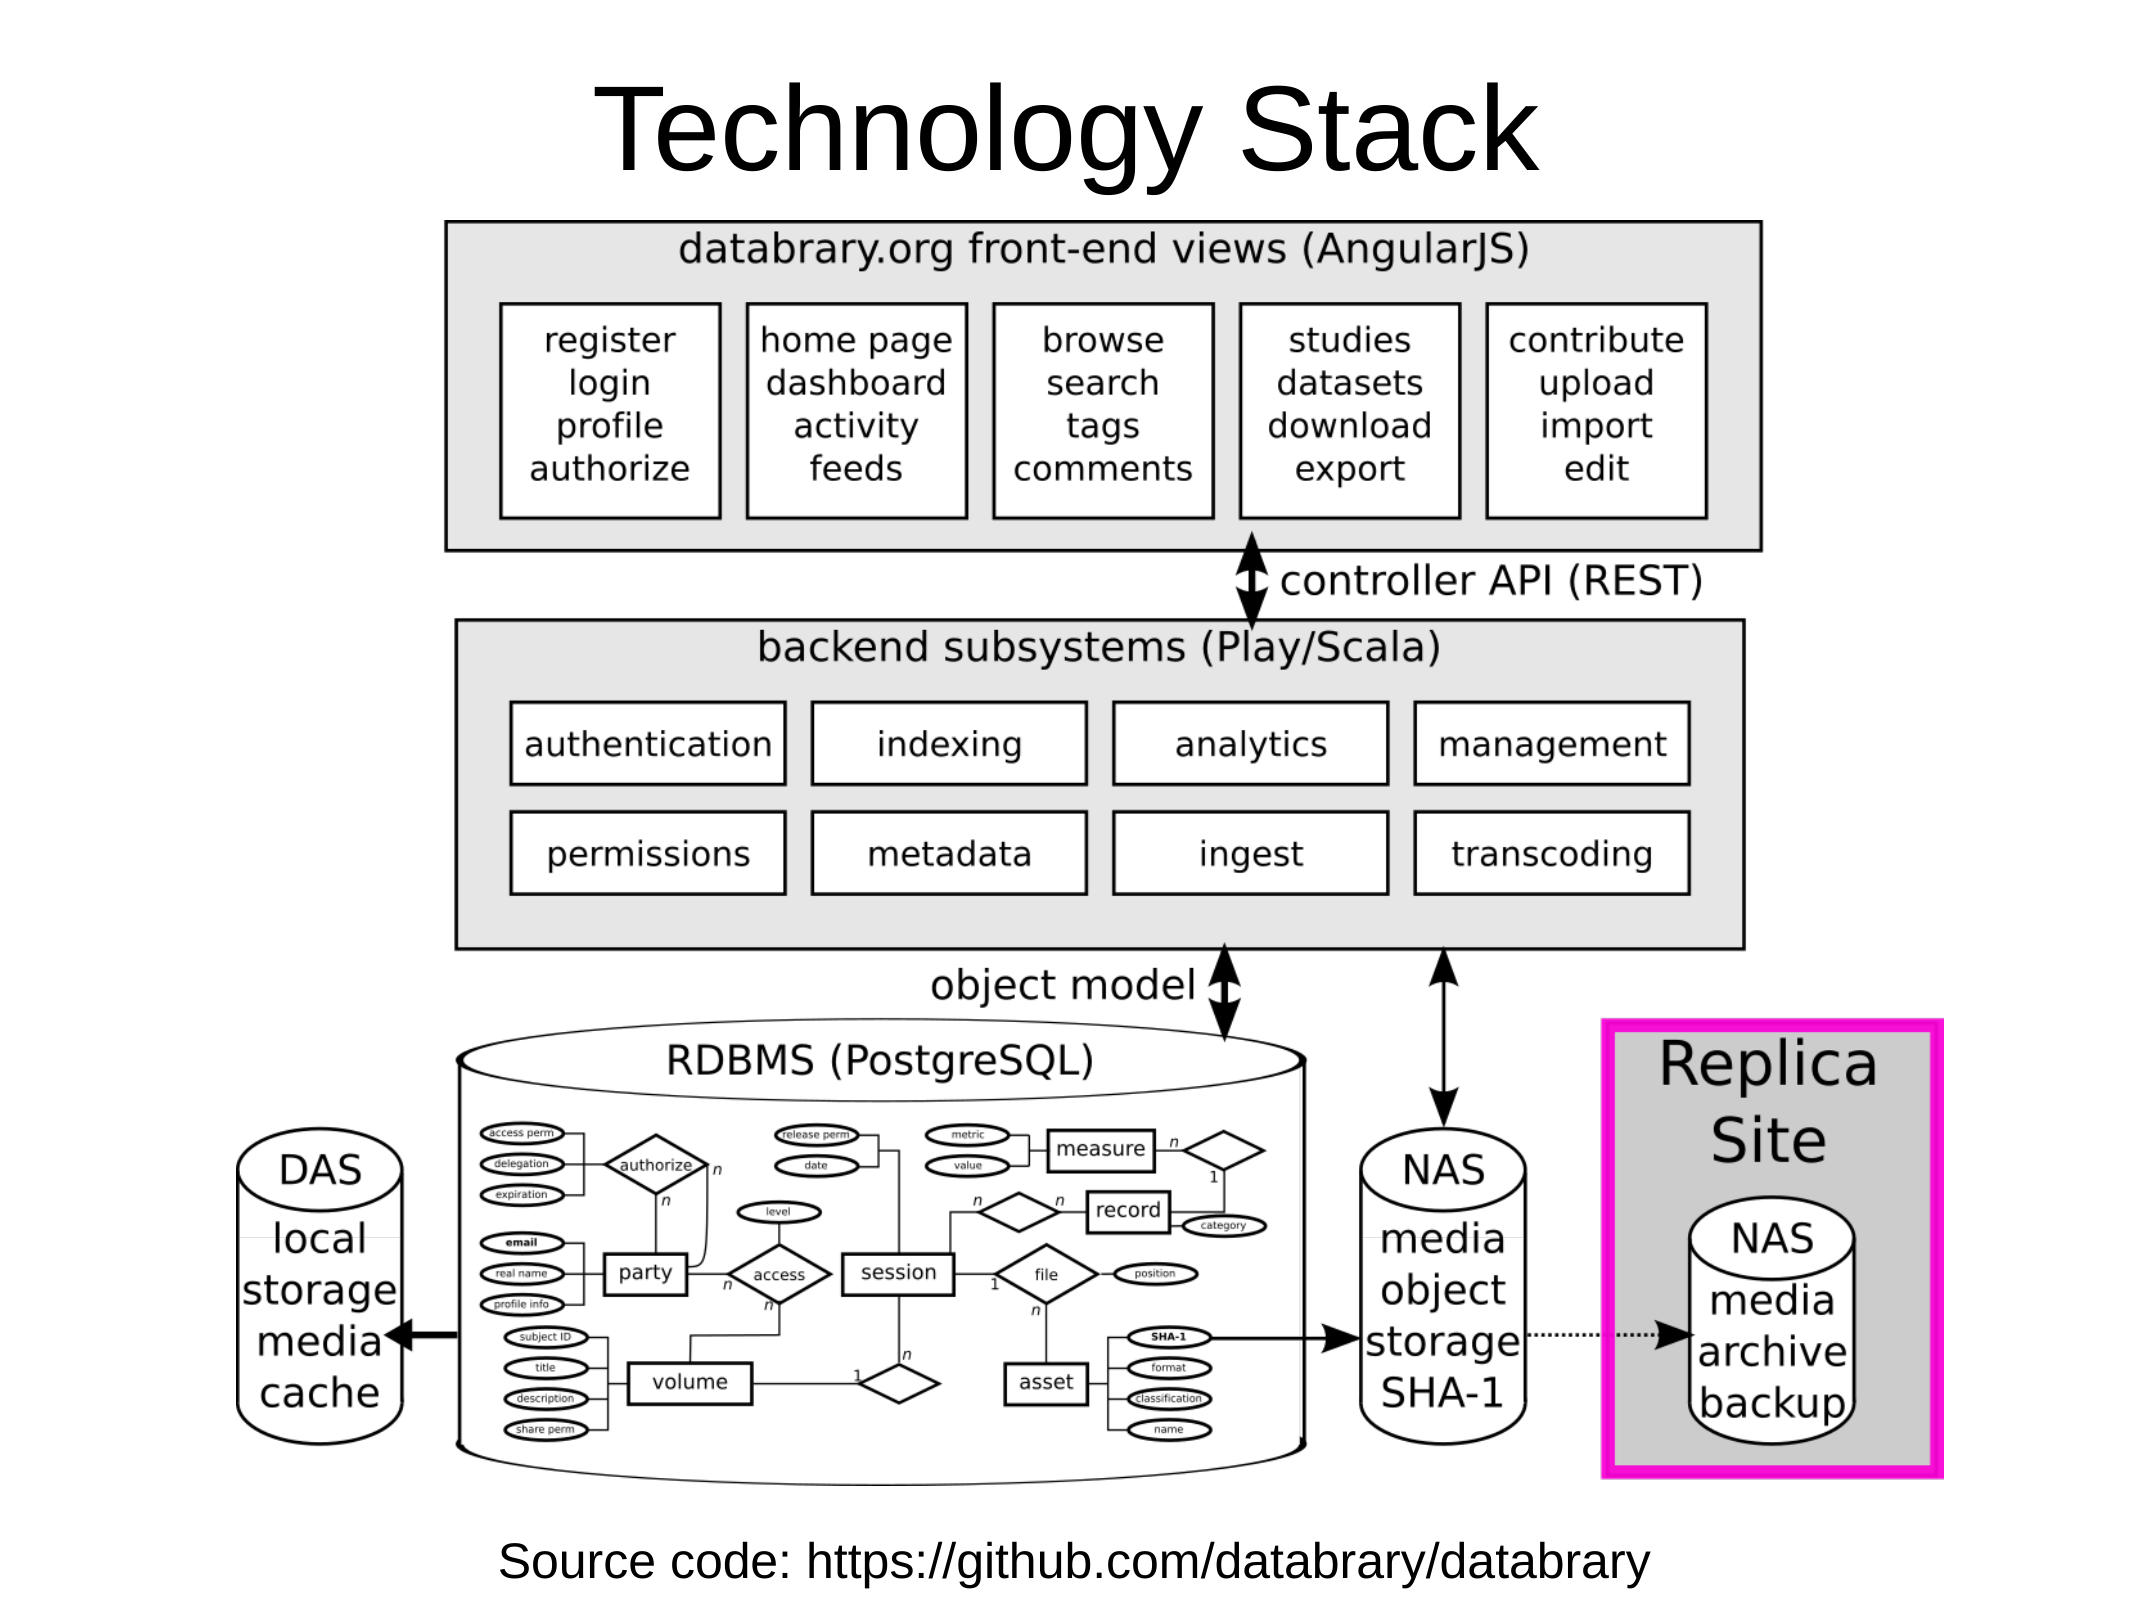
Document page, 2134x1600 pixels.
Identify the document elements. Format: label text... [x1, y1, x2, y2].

text_box Source code: https://github.com/databrary/databrary [489, 1494, 1691, 1600]
text_box Technology Stack [20, 35, 2113, 219]
picture [235, 220, 1944, 1487]
